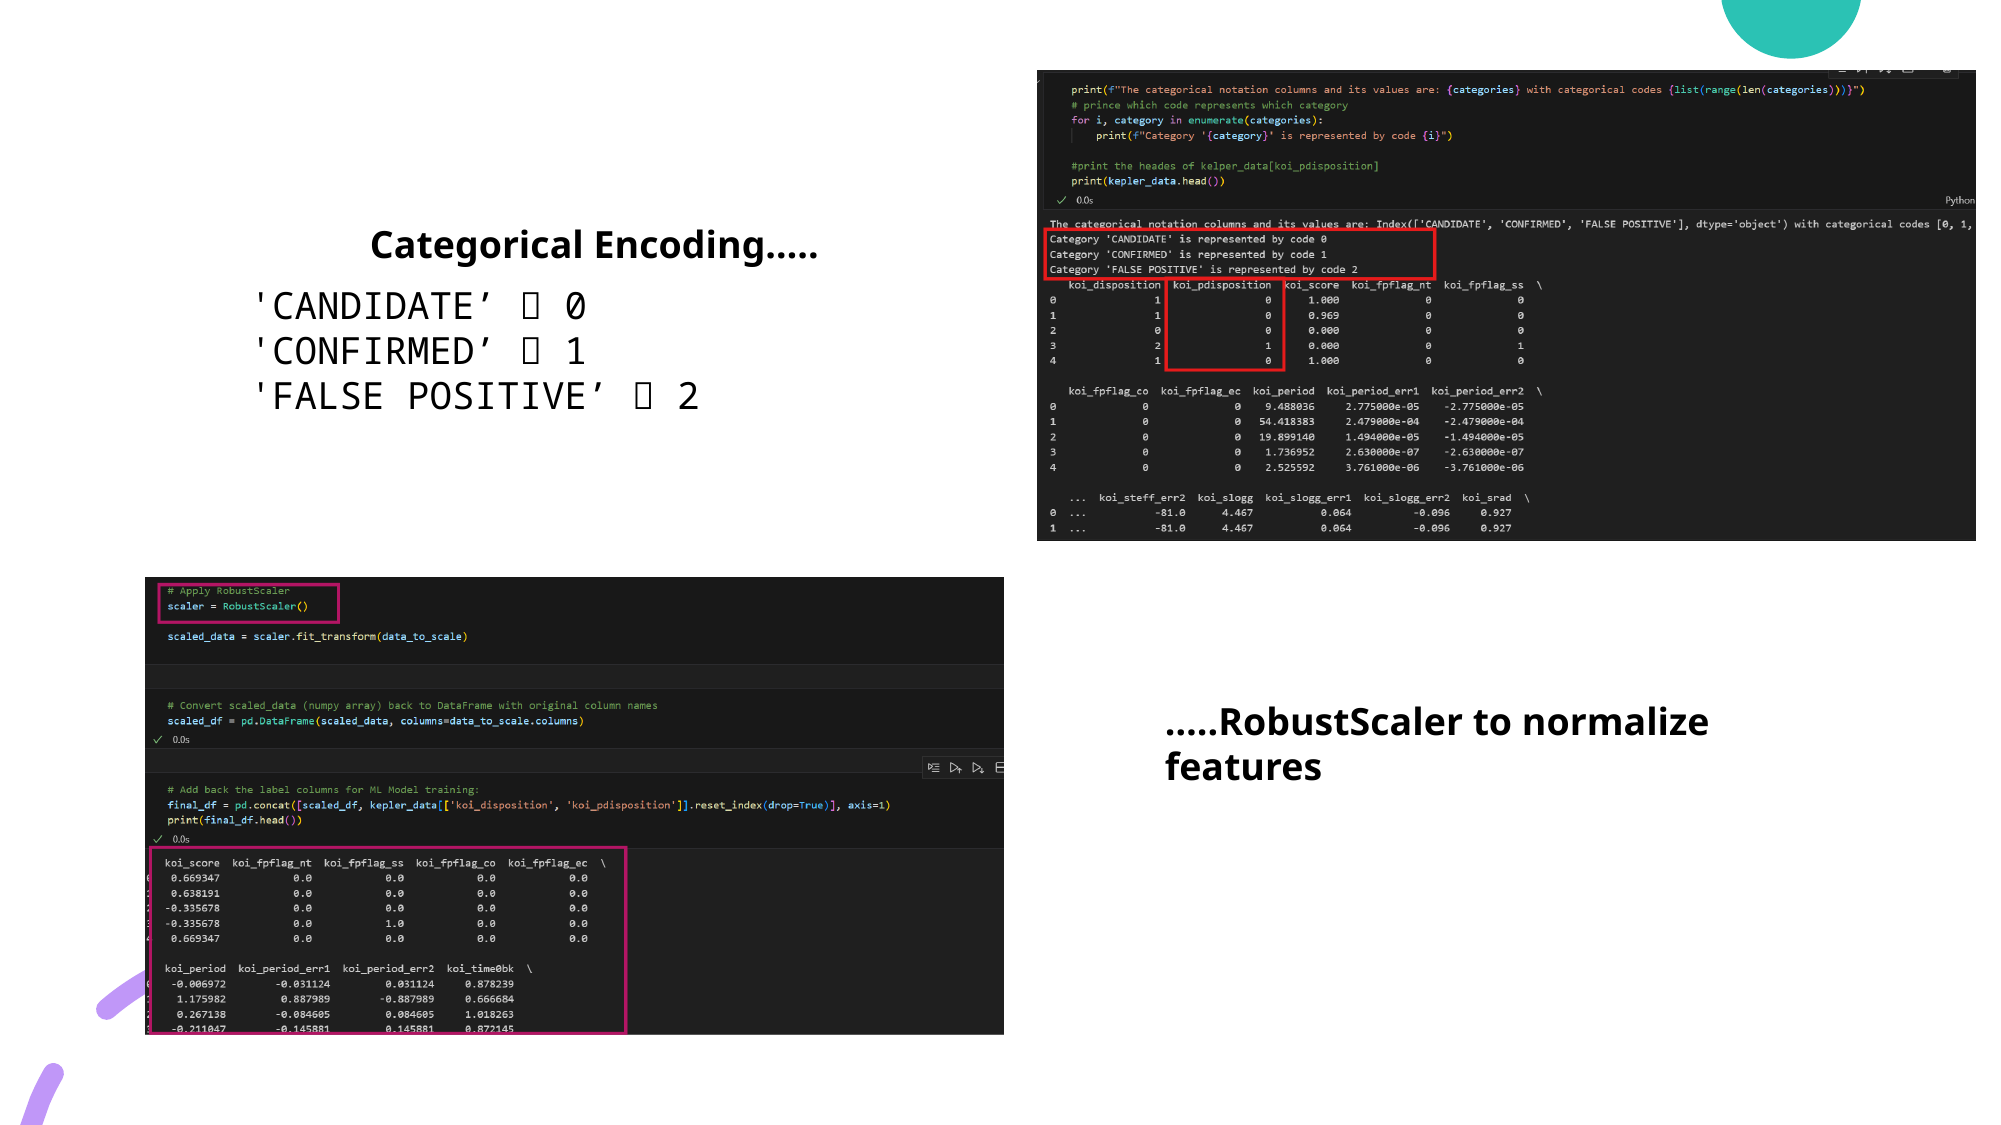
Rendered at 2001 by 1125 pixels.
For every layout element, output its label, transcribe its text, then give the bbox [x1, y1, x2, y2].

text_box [1037, 69, 1976, 541]
picture [145, 576, 1004, 1036]
text_box …..RobustScaler to normalize features [1150, 690, 1854, 796]
text_box 'CANDIDATE’  0 'CONFIRMED’  1 'FALSE POSITIVE’  2 [234, 274, 1032, 425]
text_box Categorical Encoding….. [355, 214, 912, 274]
